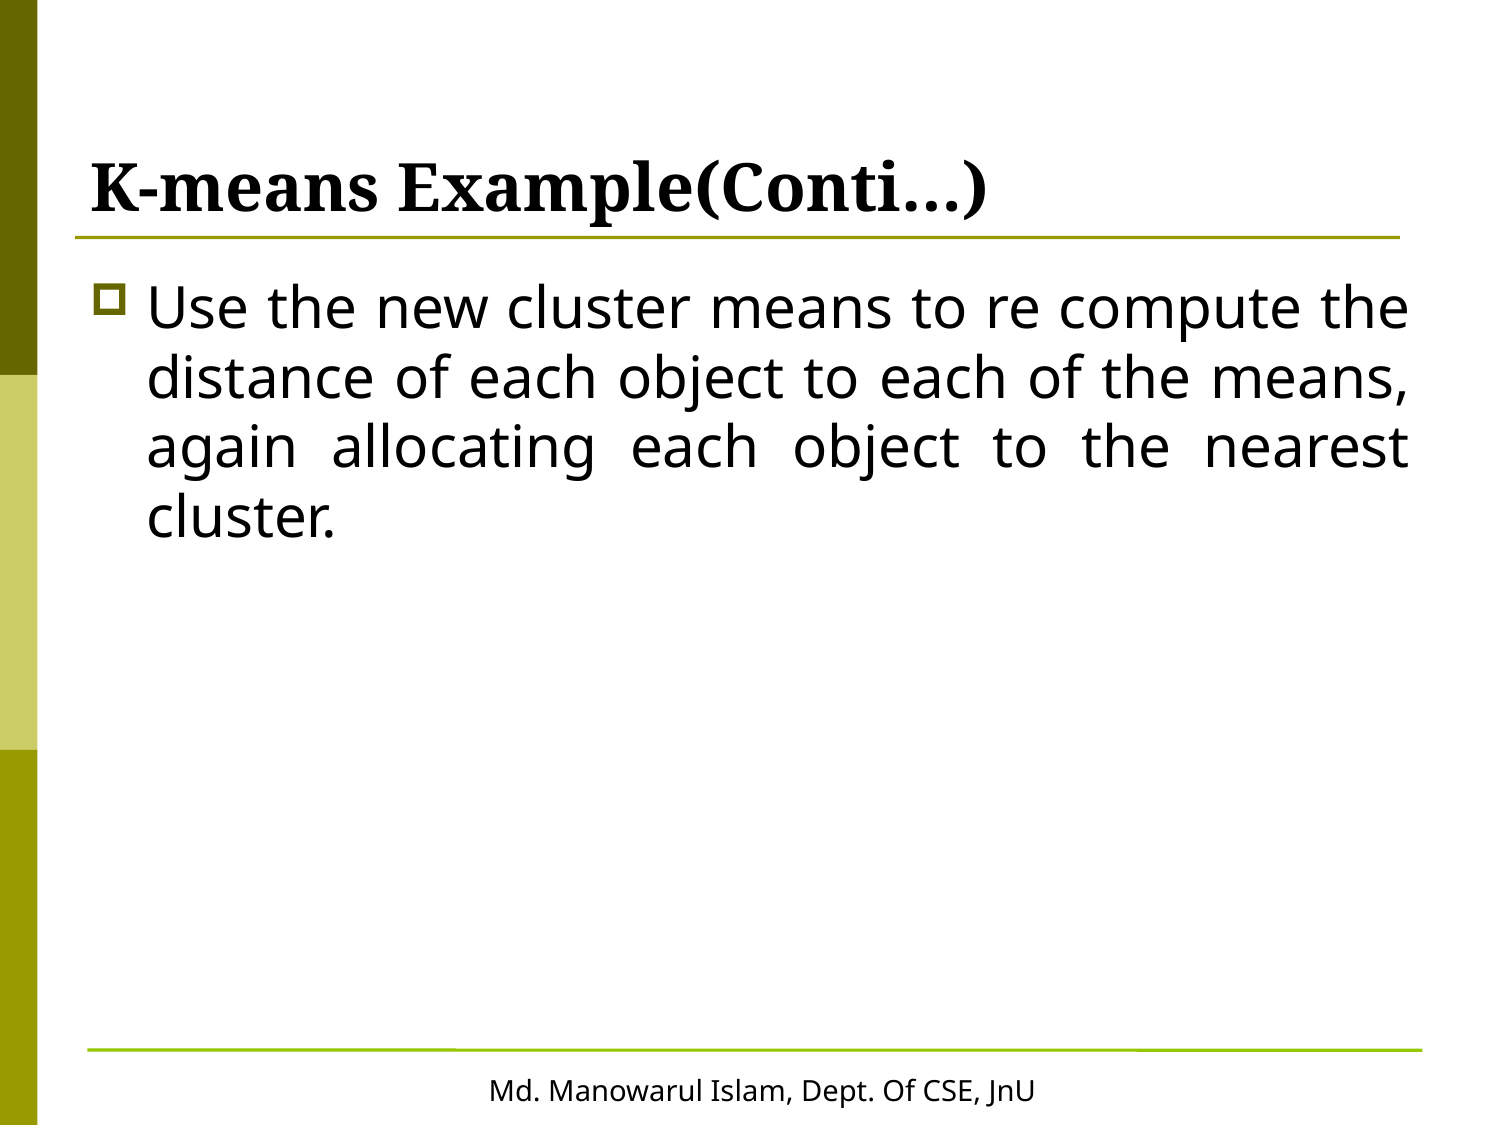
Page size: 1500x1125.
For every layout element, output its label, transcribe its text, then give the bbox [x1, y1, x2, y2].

title K-means Example(Conti…) [74, 45, 1426, 233]
list Use the new cluster means to re compute the distance of each object to each of the means, again allocating each object to the nearest cluster. [74, 262, 1426, 626]
